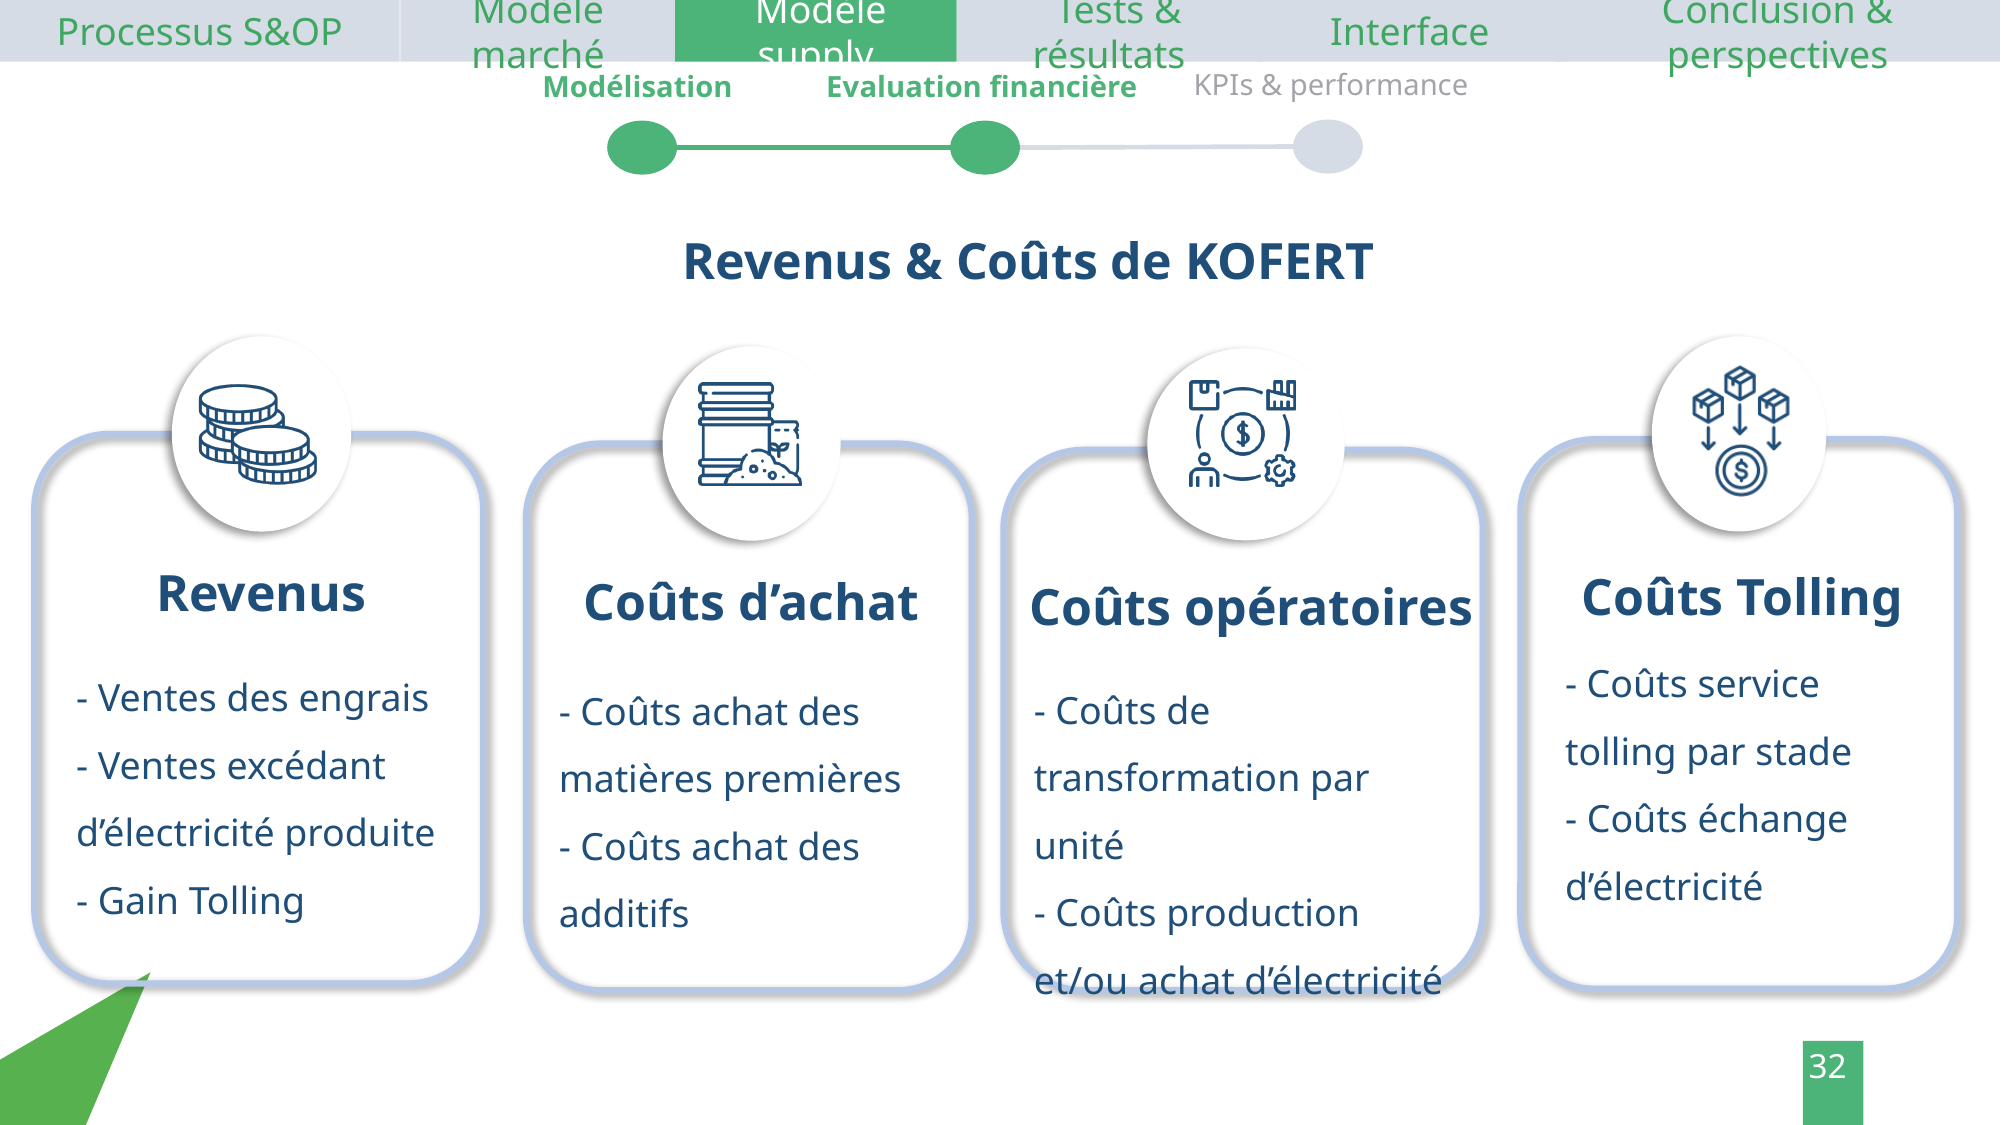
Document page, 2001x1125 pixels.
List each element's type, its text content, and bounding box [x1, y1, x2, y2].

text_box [525, 346, 990, 991]
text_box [34, 336, 508, 984]
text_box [0, 0, 2000, 62]
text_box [534, 58, 1466, 175]
text_box [0, 995, 142, 1125]
text_box Revenus & Coûts de KOFERT [667, 221, 1390, 297]
text_box [1802, 1040, 1865, 1125]
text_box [1520, 336, 1958, 989]
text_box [1003, 348, 1494, 1005]
text_box 32 [1411, 1042, 1862, 1103]
